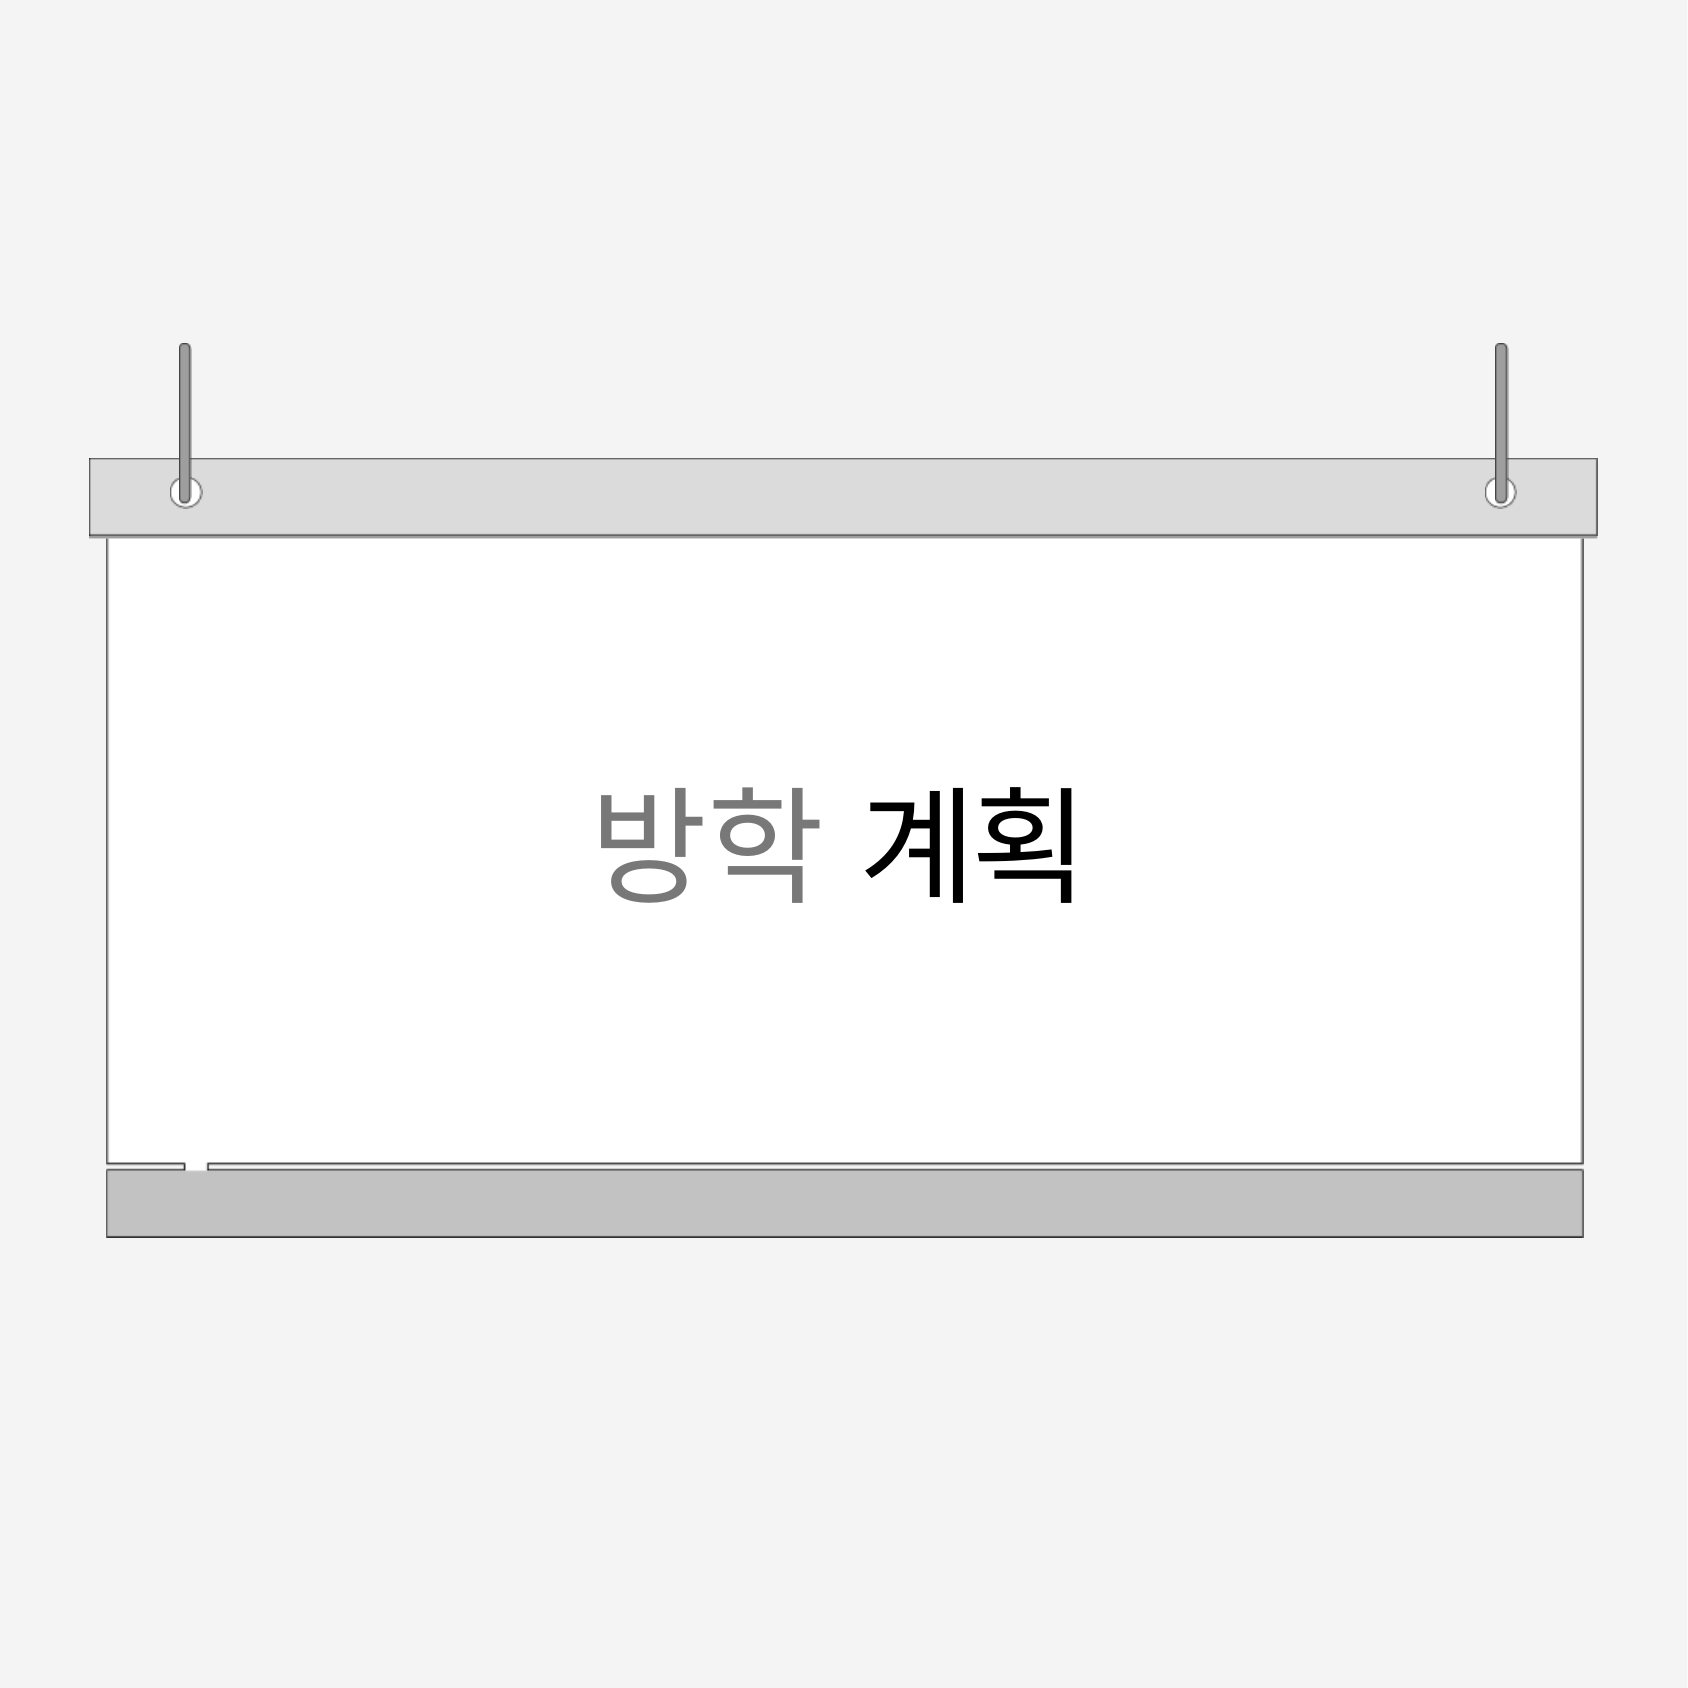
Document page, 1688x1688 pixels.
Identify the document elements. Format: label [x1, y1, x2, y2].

picture [89, 343, 1599, 1238]
